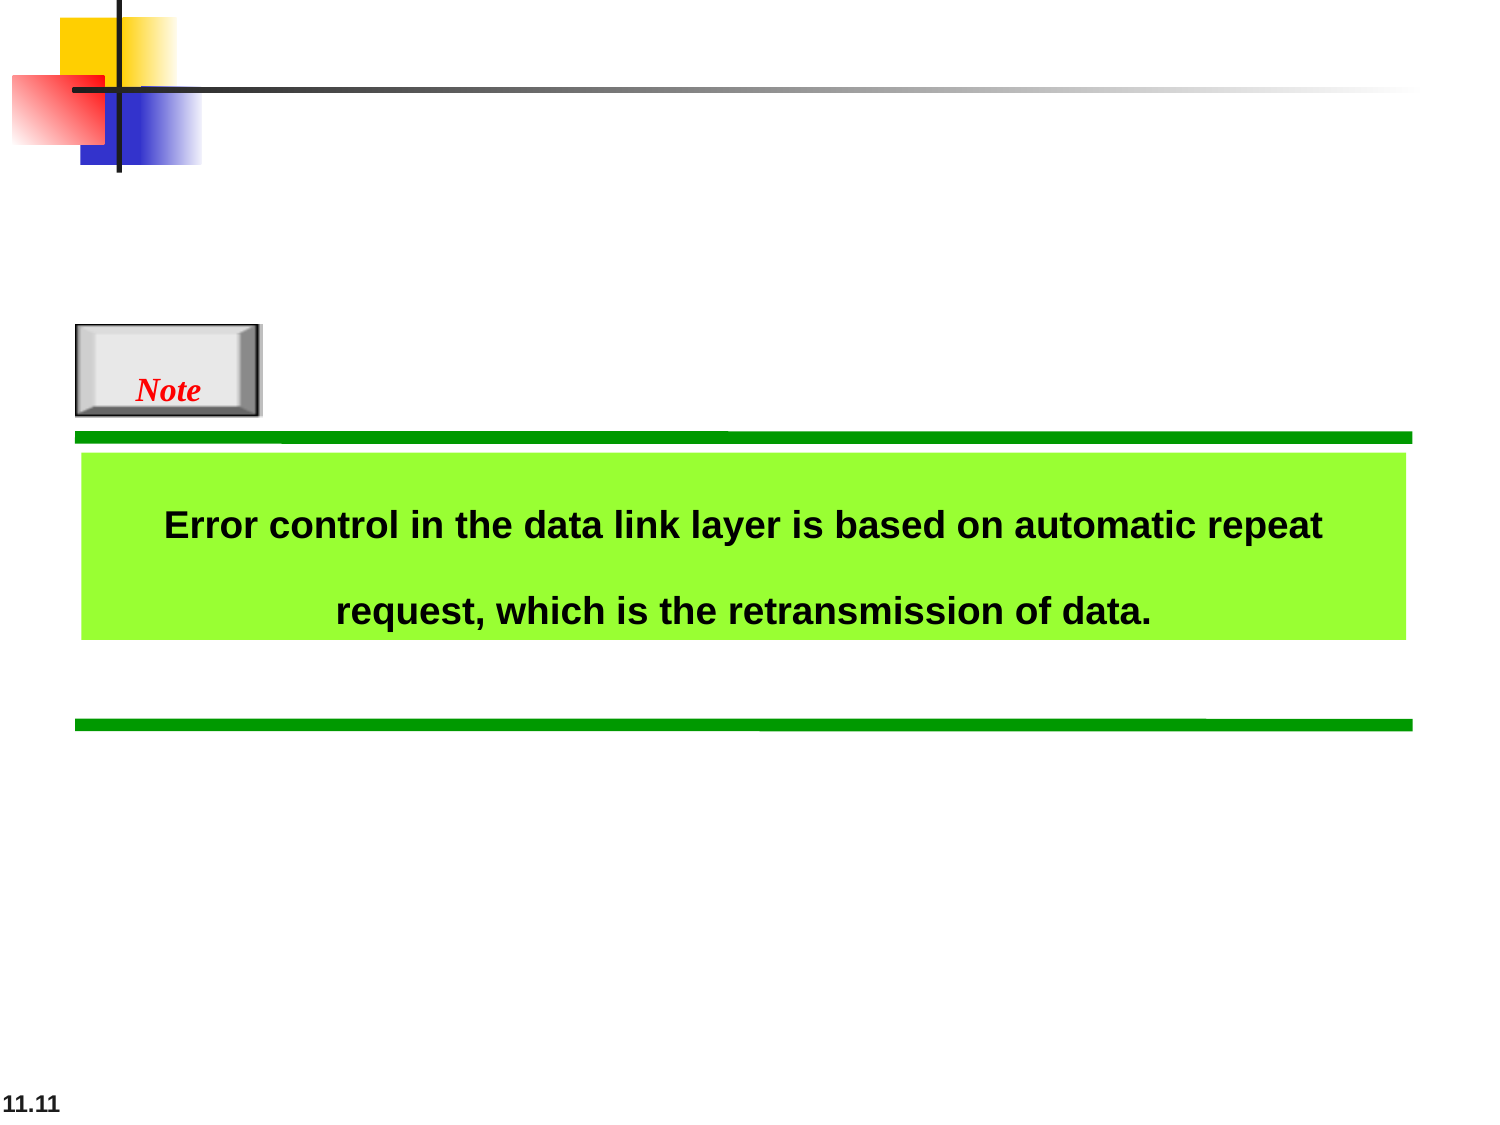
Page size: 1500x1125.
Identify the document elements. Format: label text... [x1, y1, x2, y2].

text_box [12, 75, 105, 145]
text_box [74, 324, 263, 418]
text_box [122, 17, 177, 86]
text_box [60, 17, 116, 86]
text_box [122, 93, 141, 165]
text_box [116, 93, 122, 173]
text_box [141, 93, 202, 165]
slide_number 11.11 [0, 1050, 300, 1125]
text_box Error control in the data link layer is based on automatic repeat request, which is the retransmission of data. [81, 452, 1407, 640]
text_box [116, 0, 122, 87]
text_box [72, 87, 1423, 93]
text_box [80, 93, 116, 165]
